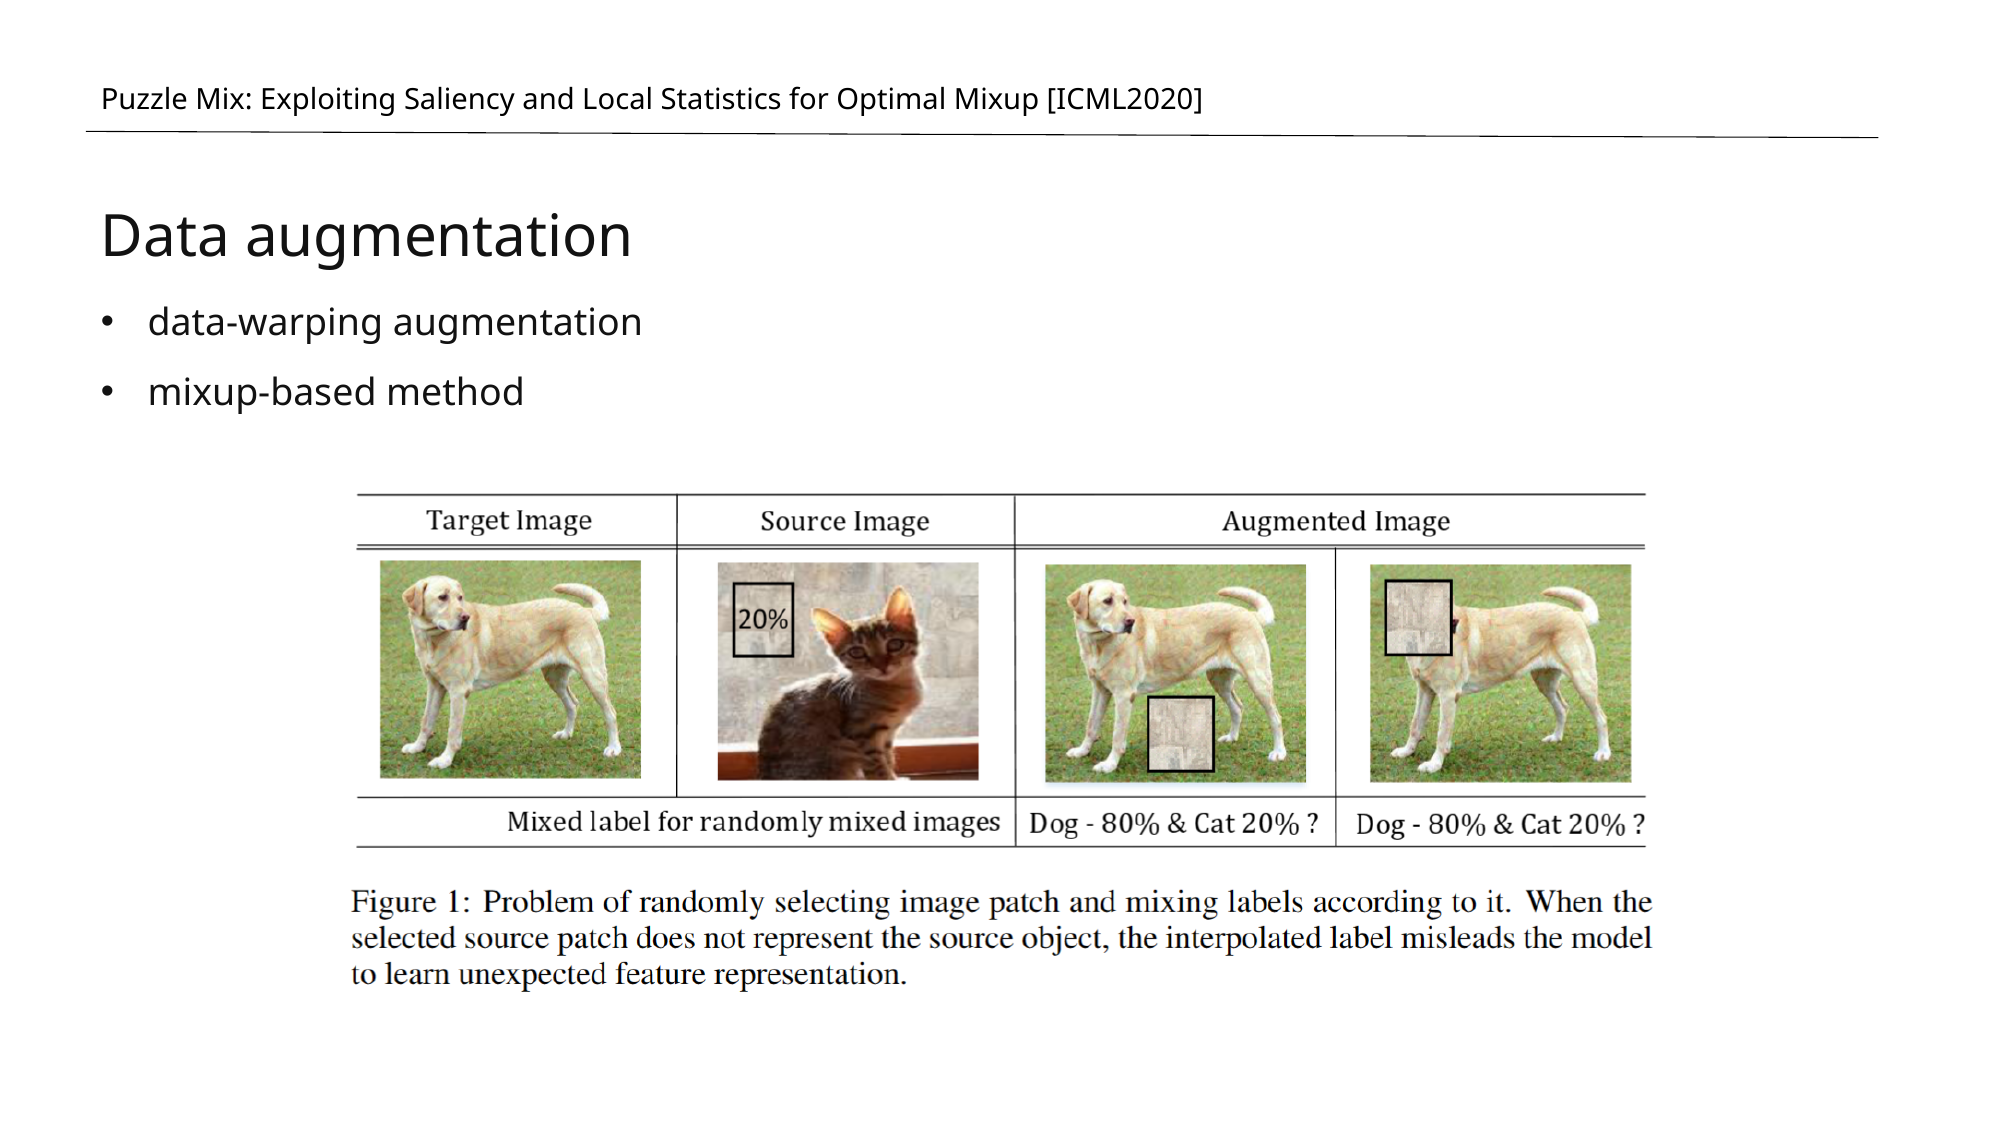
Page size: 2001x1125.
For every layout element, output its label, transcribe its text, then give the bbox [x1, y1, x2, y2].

text_box Data augmentation [85, 190, 1087, 275]
text_box Puzzle Mix: Exploiting Saliency and Local Statistics for Optimal Mixup [ICML2020] [85, 72, 1505, 123]
picture [332, 475, 1668, 1006]
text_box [85, 131, 1879, 138]
text_box data-warping augmentation mixup-based method [85, 290, 1793, 421]
